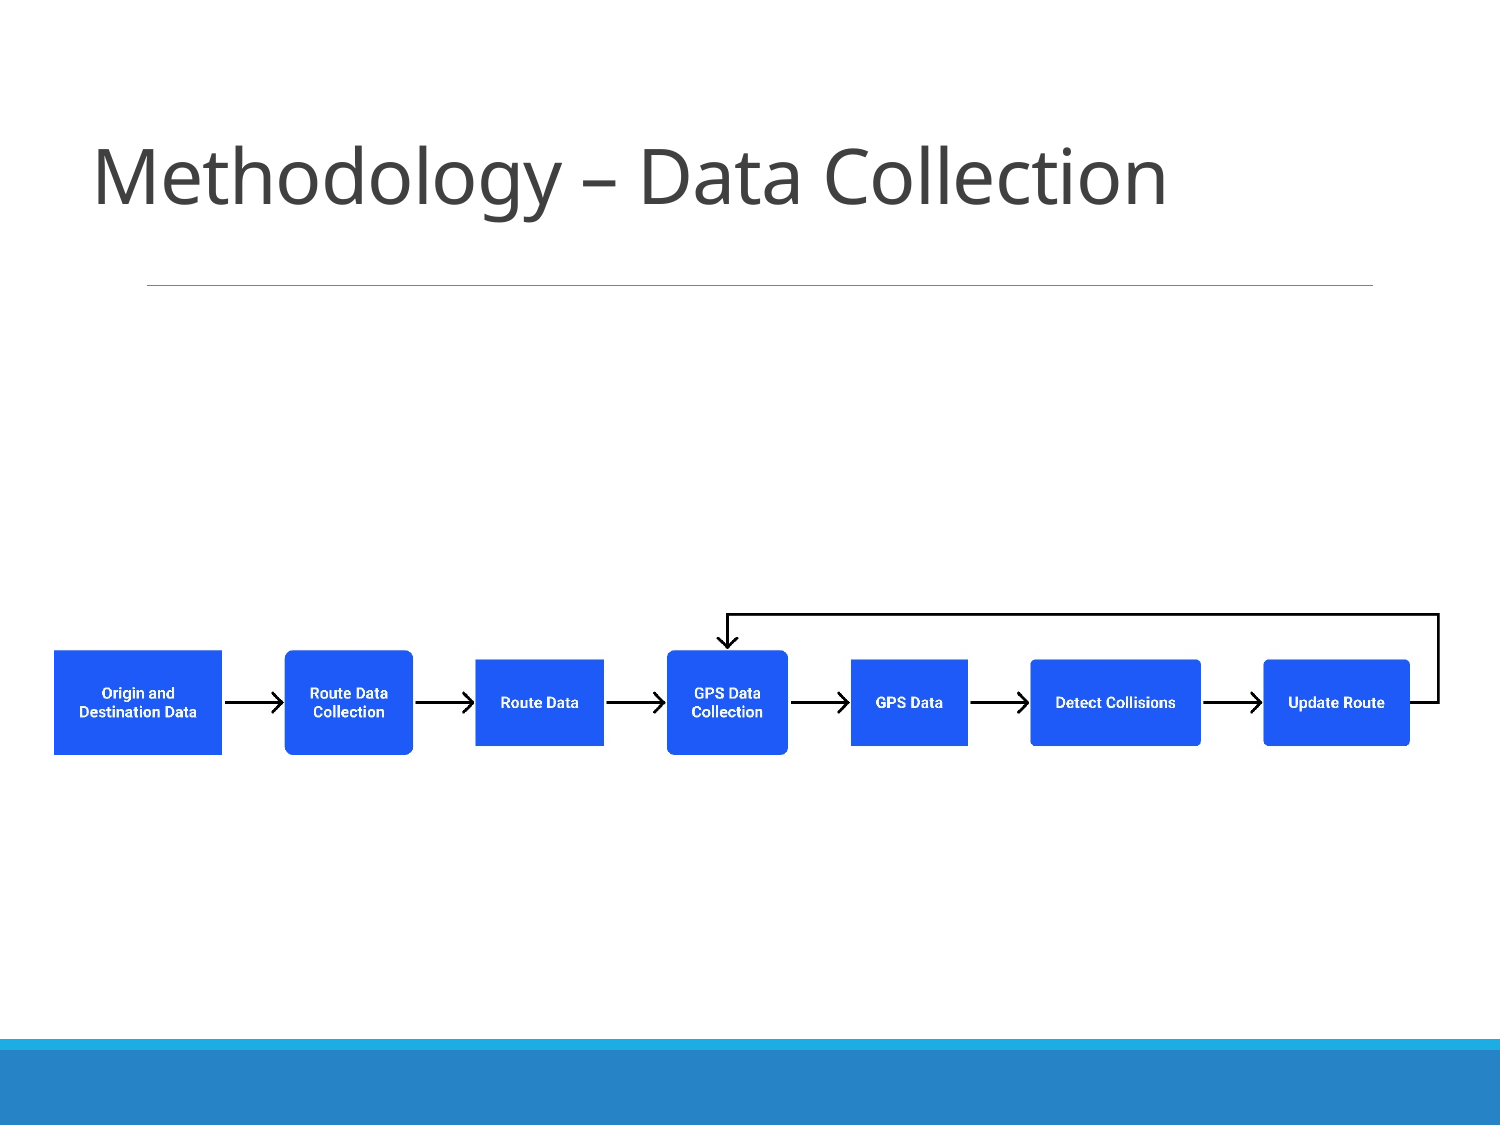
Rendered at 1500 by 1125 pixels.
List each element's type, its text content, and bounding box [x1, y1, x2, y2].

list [53, 550, 1446, 756]
title Methodology – Data Collection [76, 90, 1265, 229]
